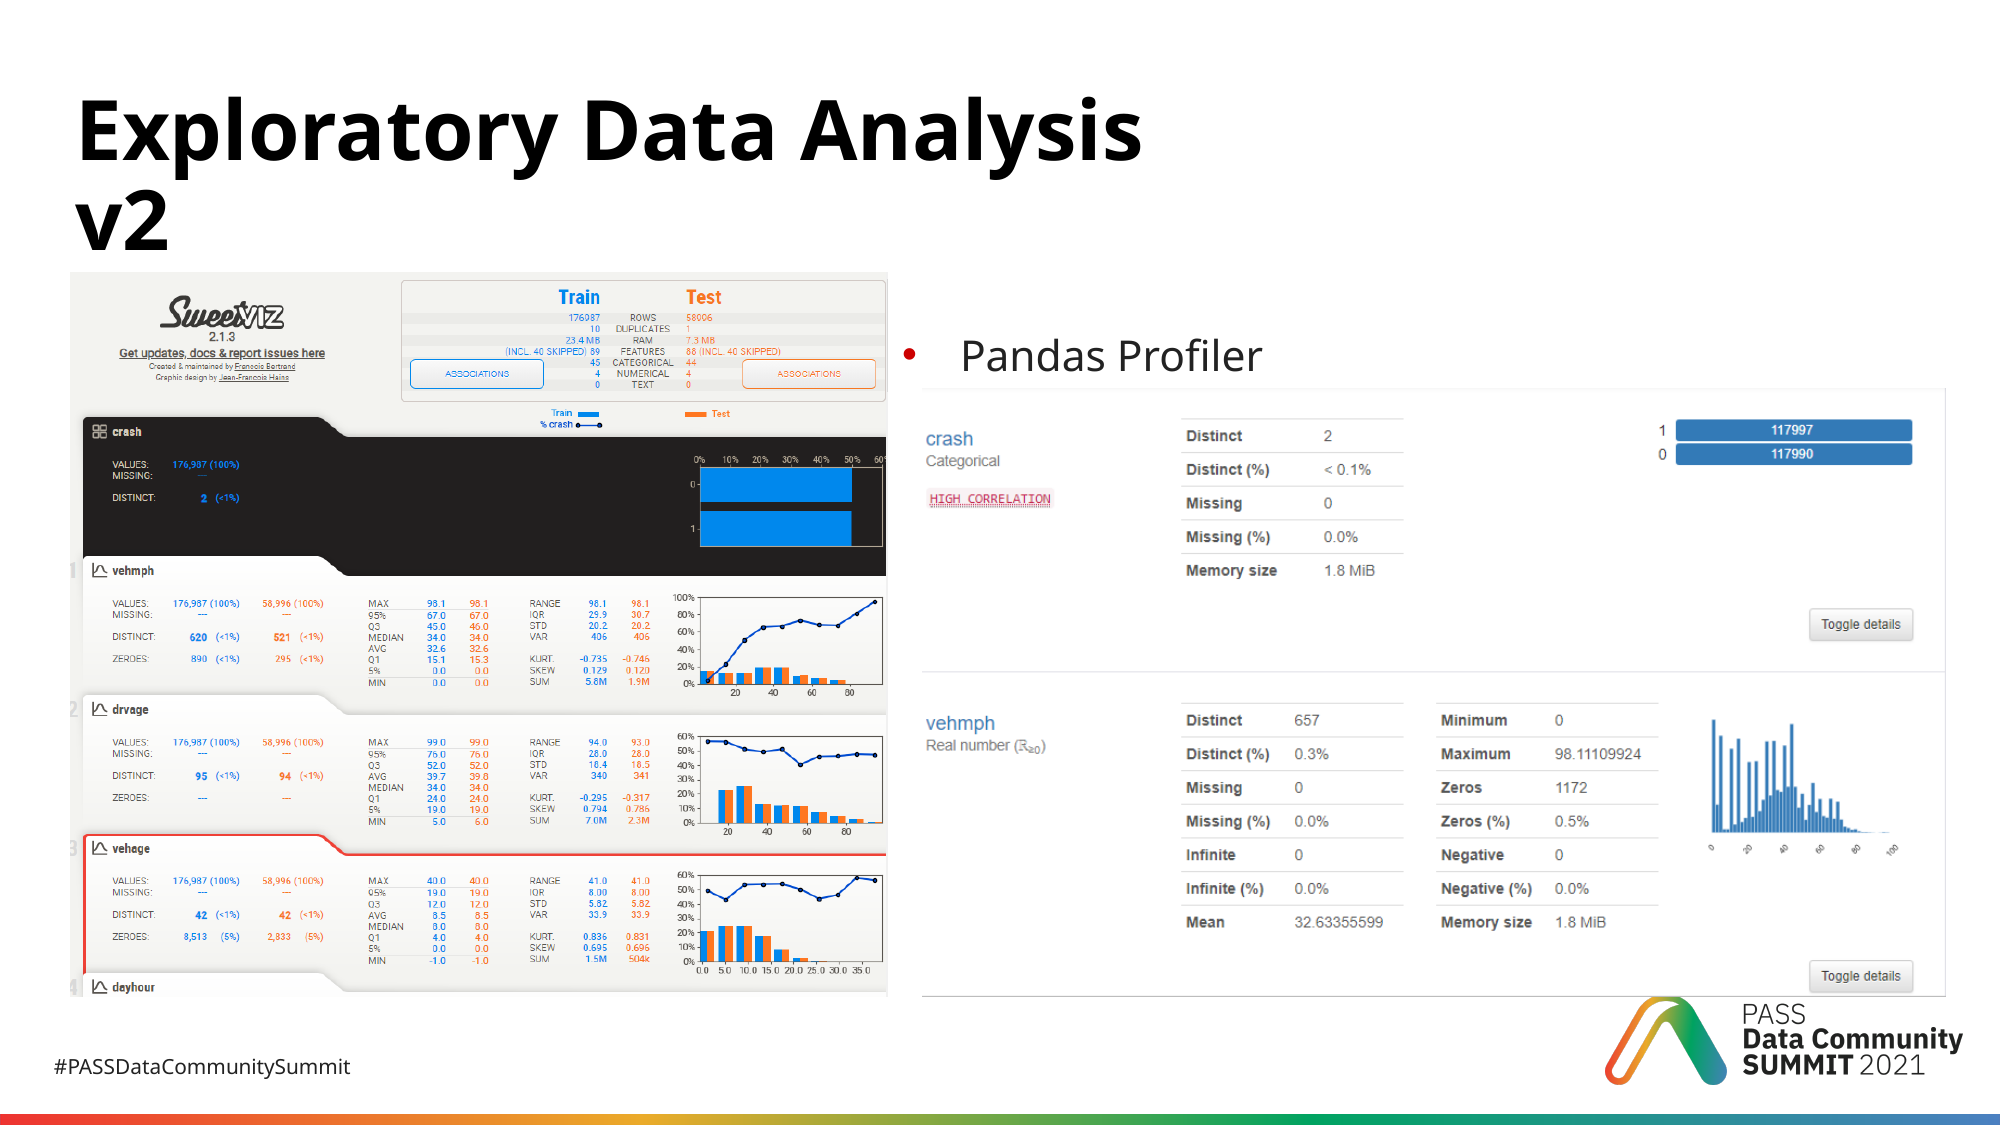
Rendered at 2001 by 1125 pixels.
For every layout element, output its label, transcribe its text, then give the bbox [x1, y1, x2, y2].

picture [922, 388, 1963, 1085]
list Pandas Profiler [888, 306, 1415, 389]
picture [0, 1114, 2000, 1125]
title Exploratory Data Analysis v2 (EDA) [60, 80, 1259, 299]
picture [70, 272, 888, 997]
